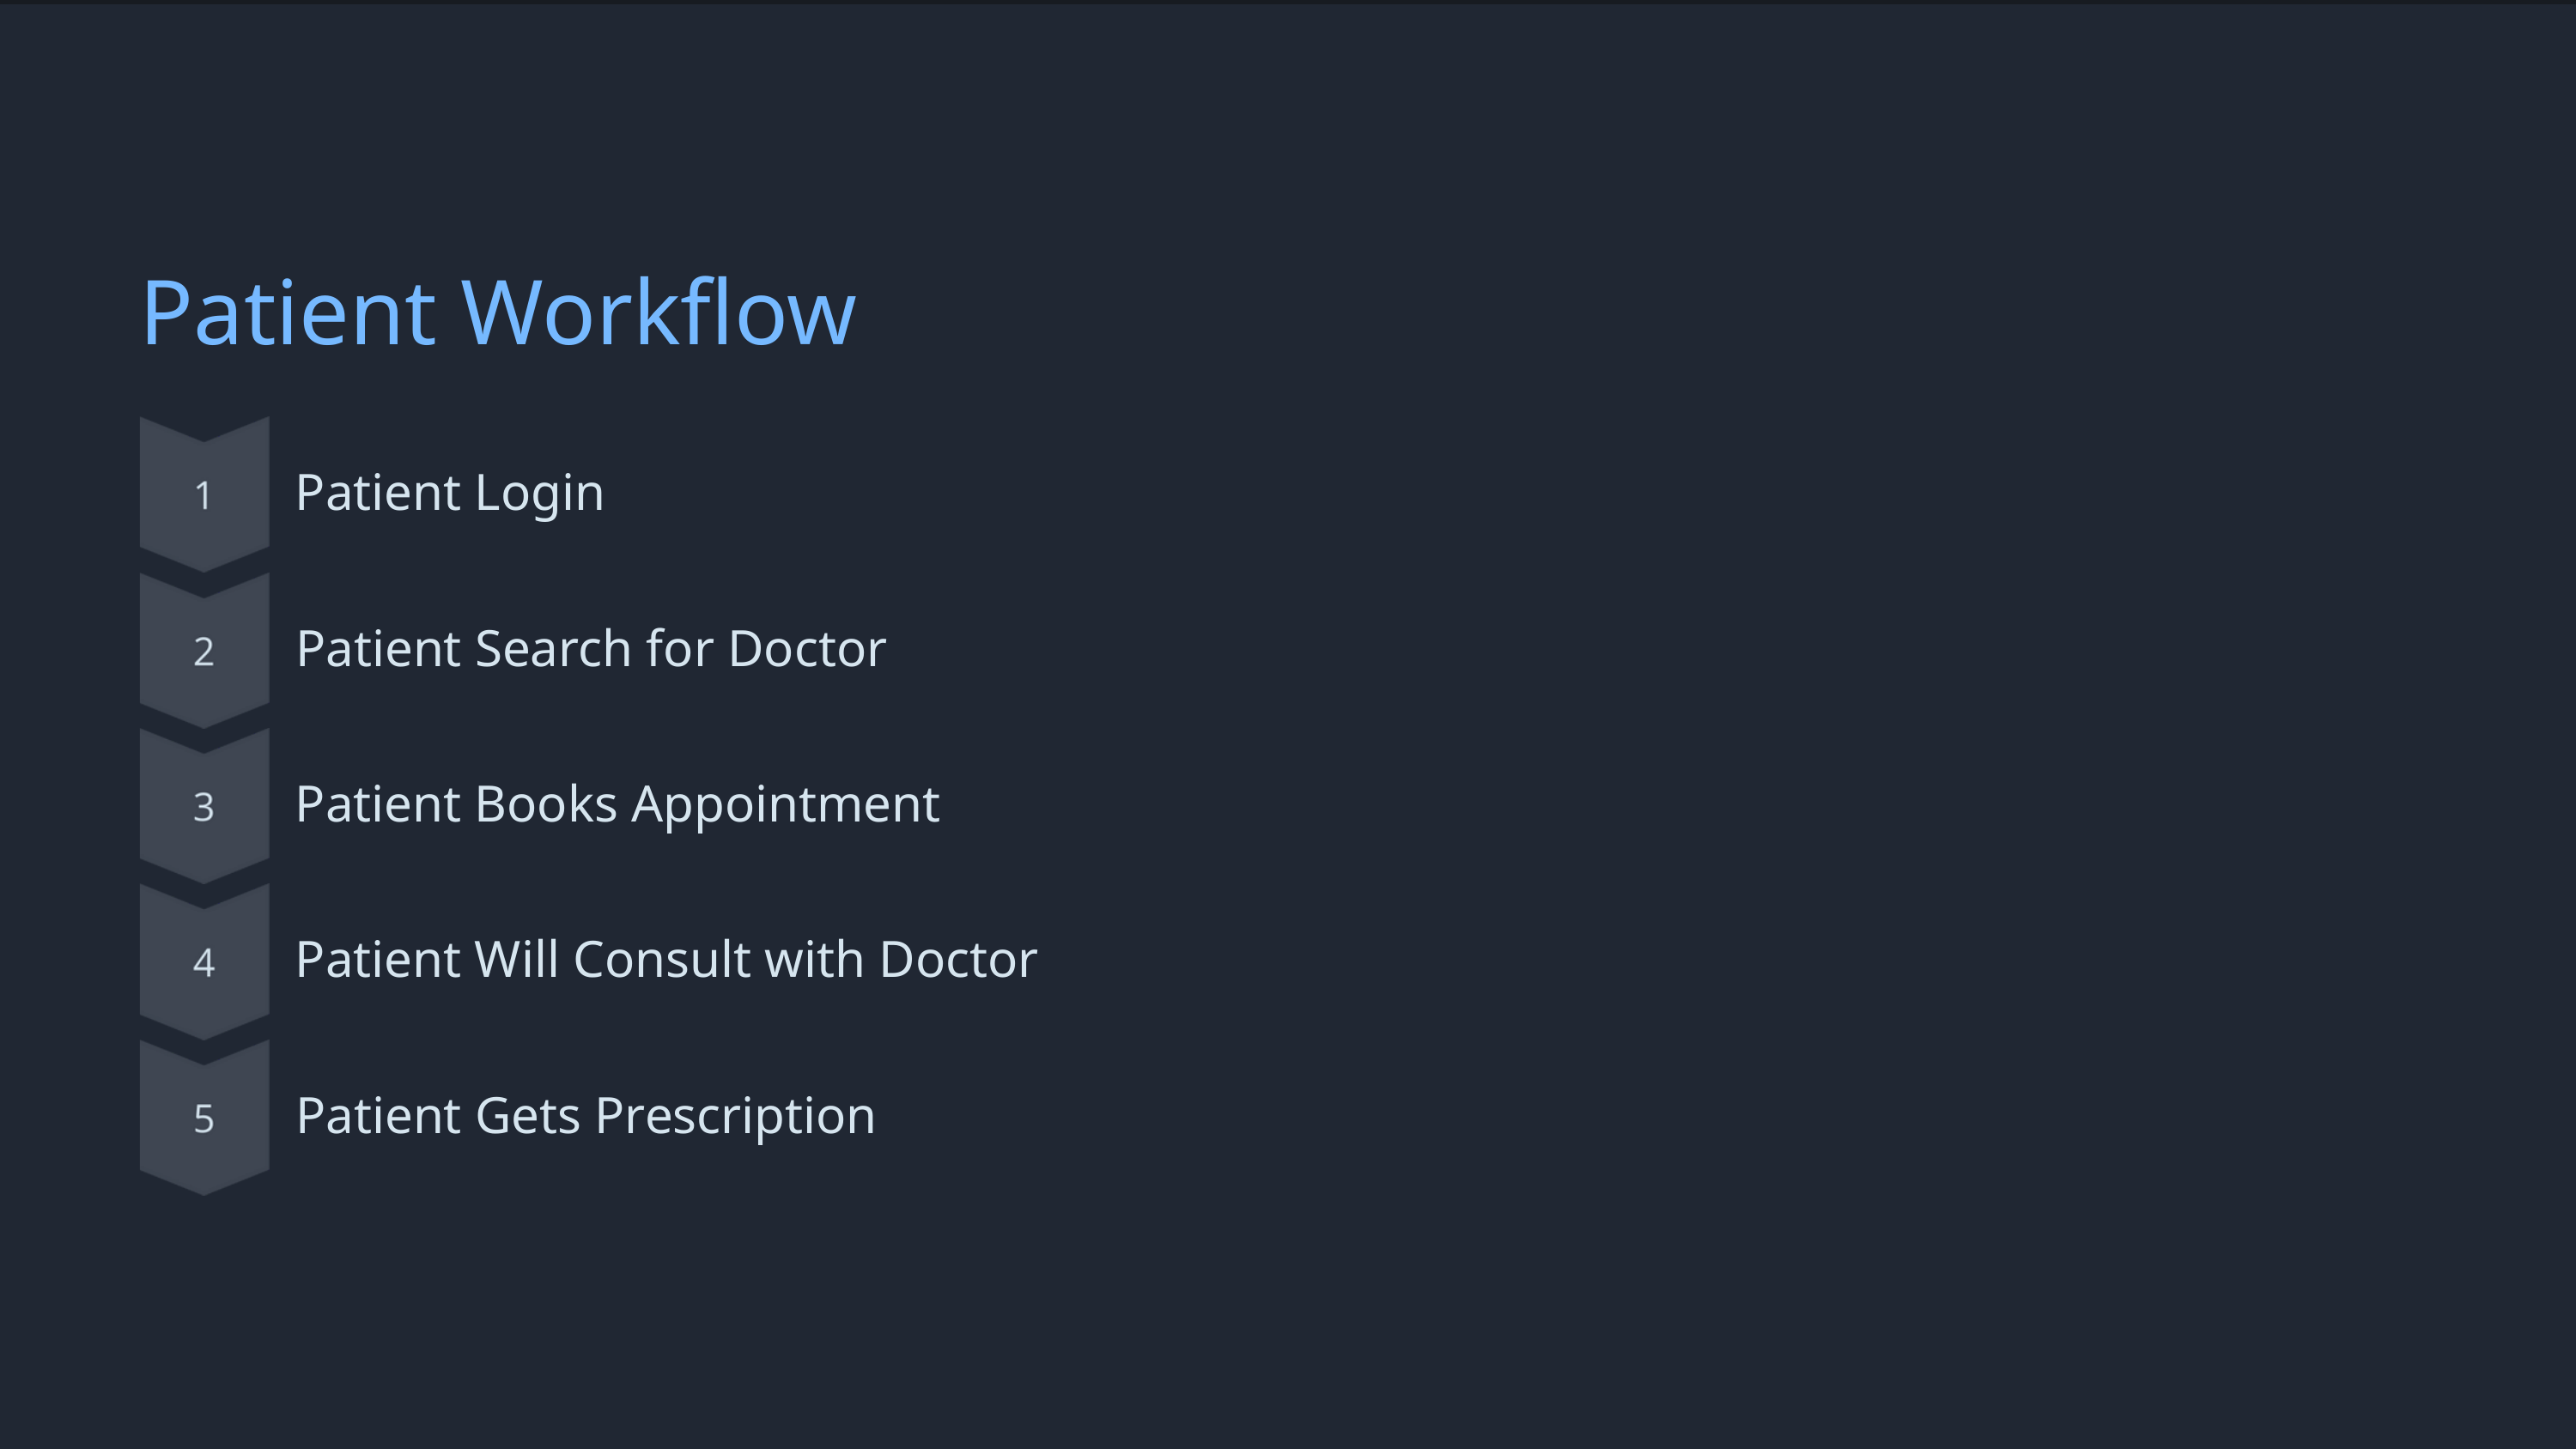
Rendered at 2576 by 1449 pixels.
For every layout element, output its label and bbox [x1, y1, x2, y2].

text_box [139, 883, 270, 1039]
text_box [139, 572, 270, 728]
text_box [139, 728, 270, 883]
text_box [139, 416, 270, 572]
text_box [0, 3, 2576, 1449]
text_box [139, 1039, 270, 1196]
